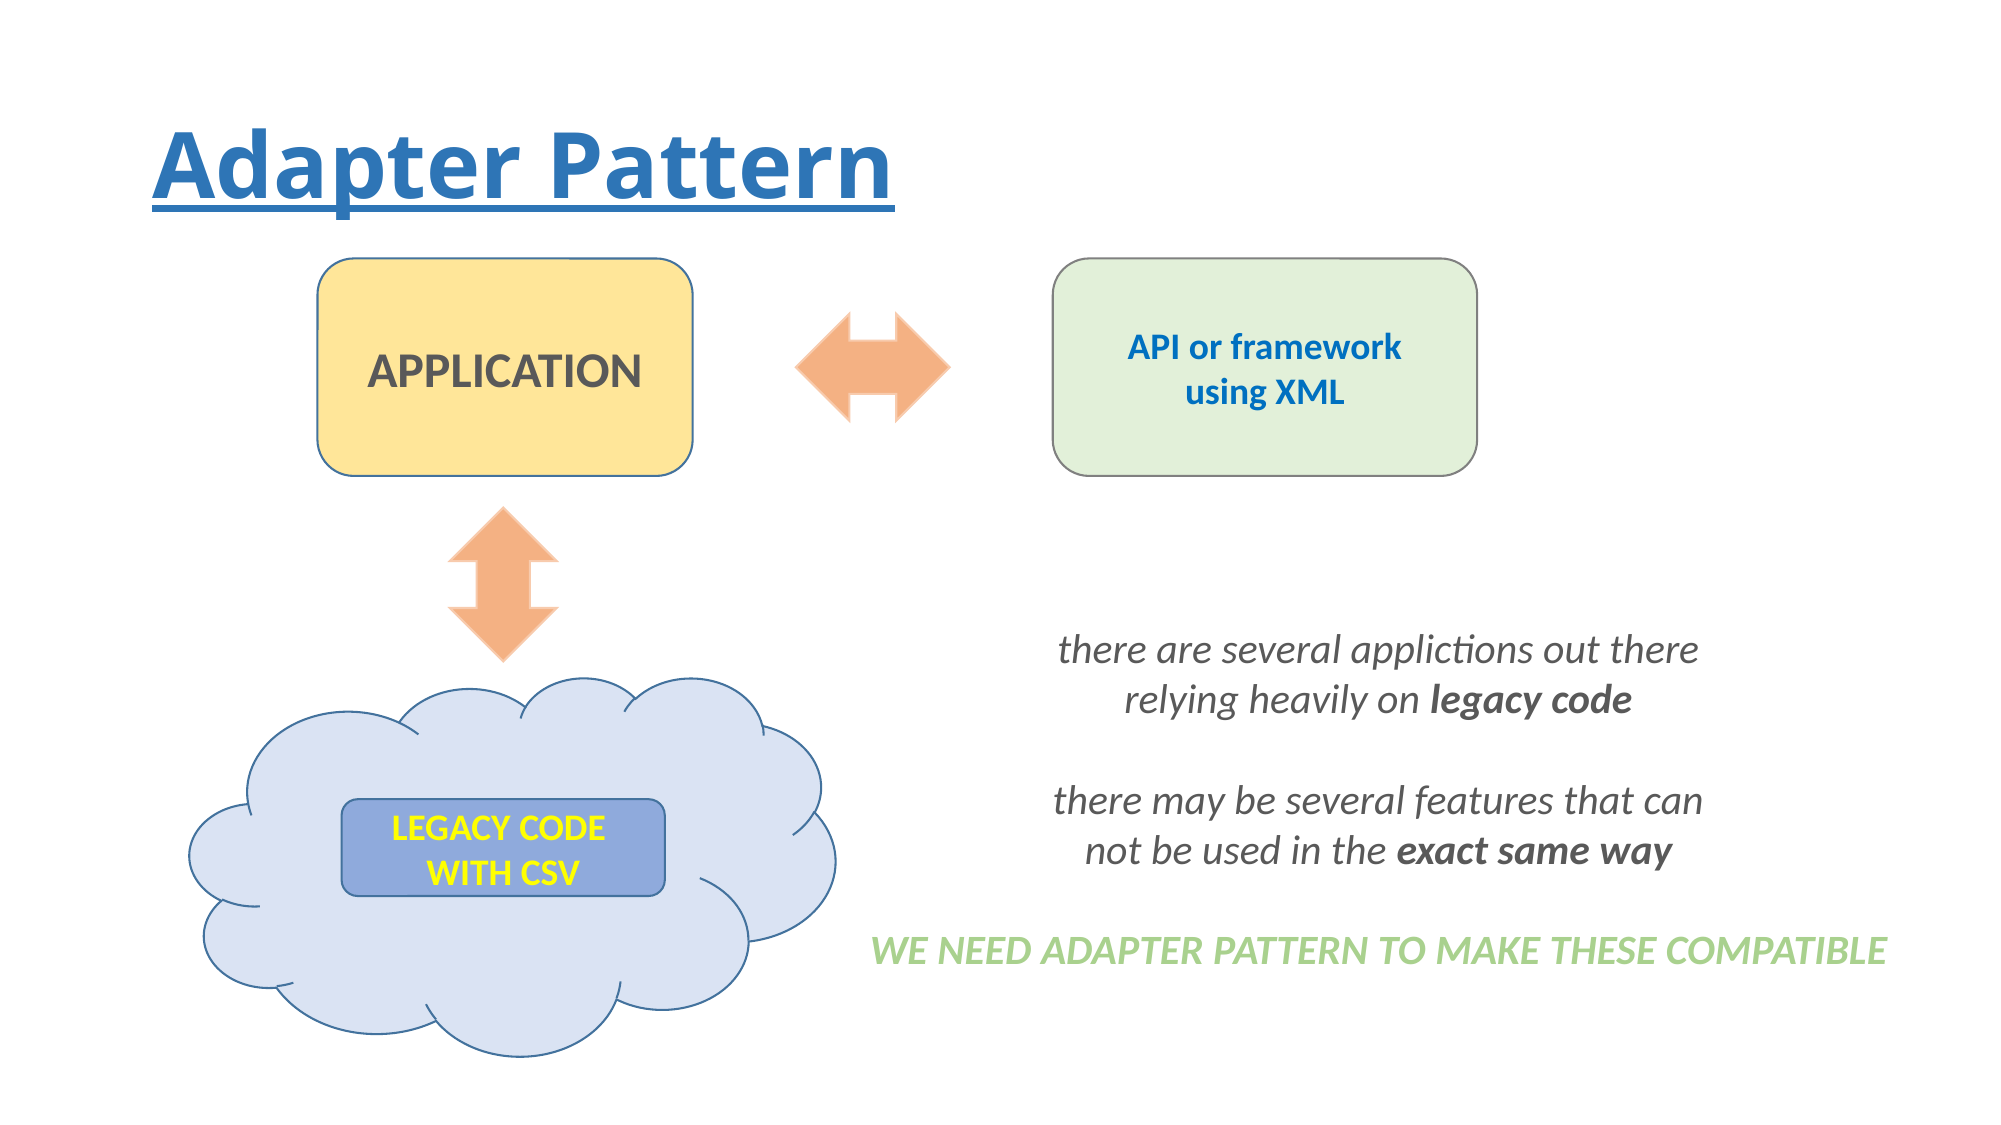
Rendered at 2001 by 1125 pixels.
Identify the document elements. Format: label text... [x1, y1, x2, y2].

text_box APPLICATION [316, 257, 694, 477]
text_box [447, 506, 560, 663]
title Adapter Pattern [137, 59, 1863, 278]
text_box LEGACY CODE WITH CSV [340, 798, 666, 898]
text_box [188, 677, 837, 1058]
text_box API or framework using XML [1051, 257, 1479, 477]
text_box there are several applictions out there relying heavily on legacy code there may be several features that can not be used in the exact same way WE NEED ADAPTER PATTERN TO MAKE THESE COMPATIBLE [854, 614, 1903, 980]
text_box [794, 311, 952, 424]
